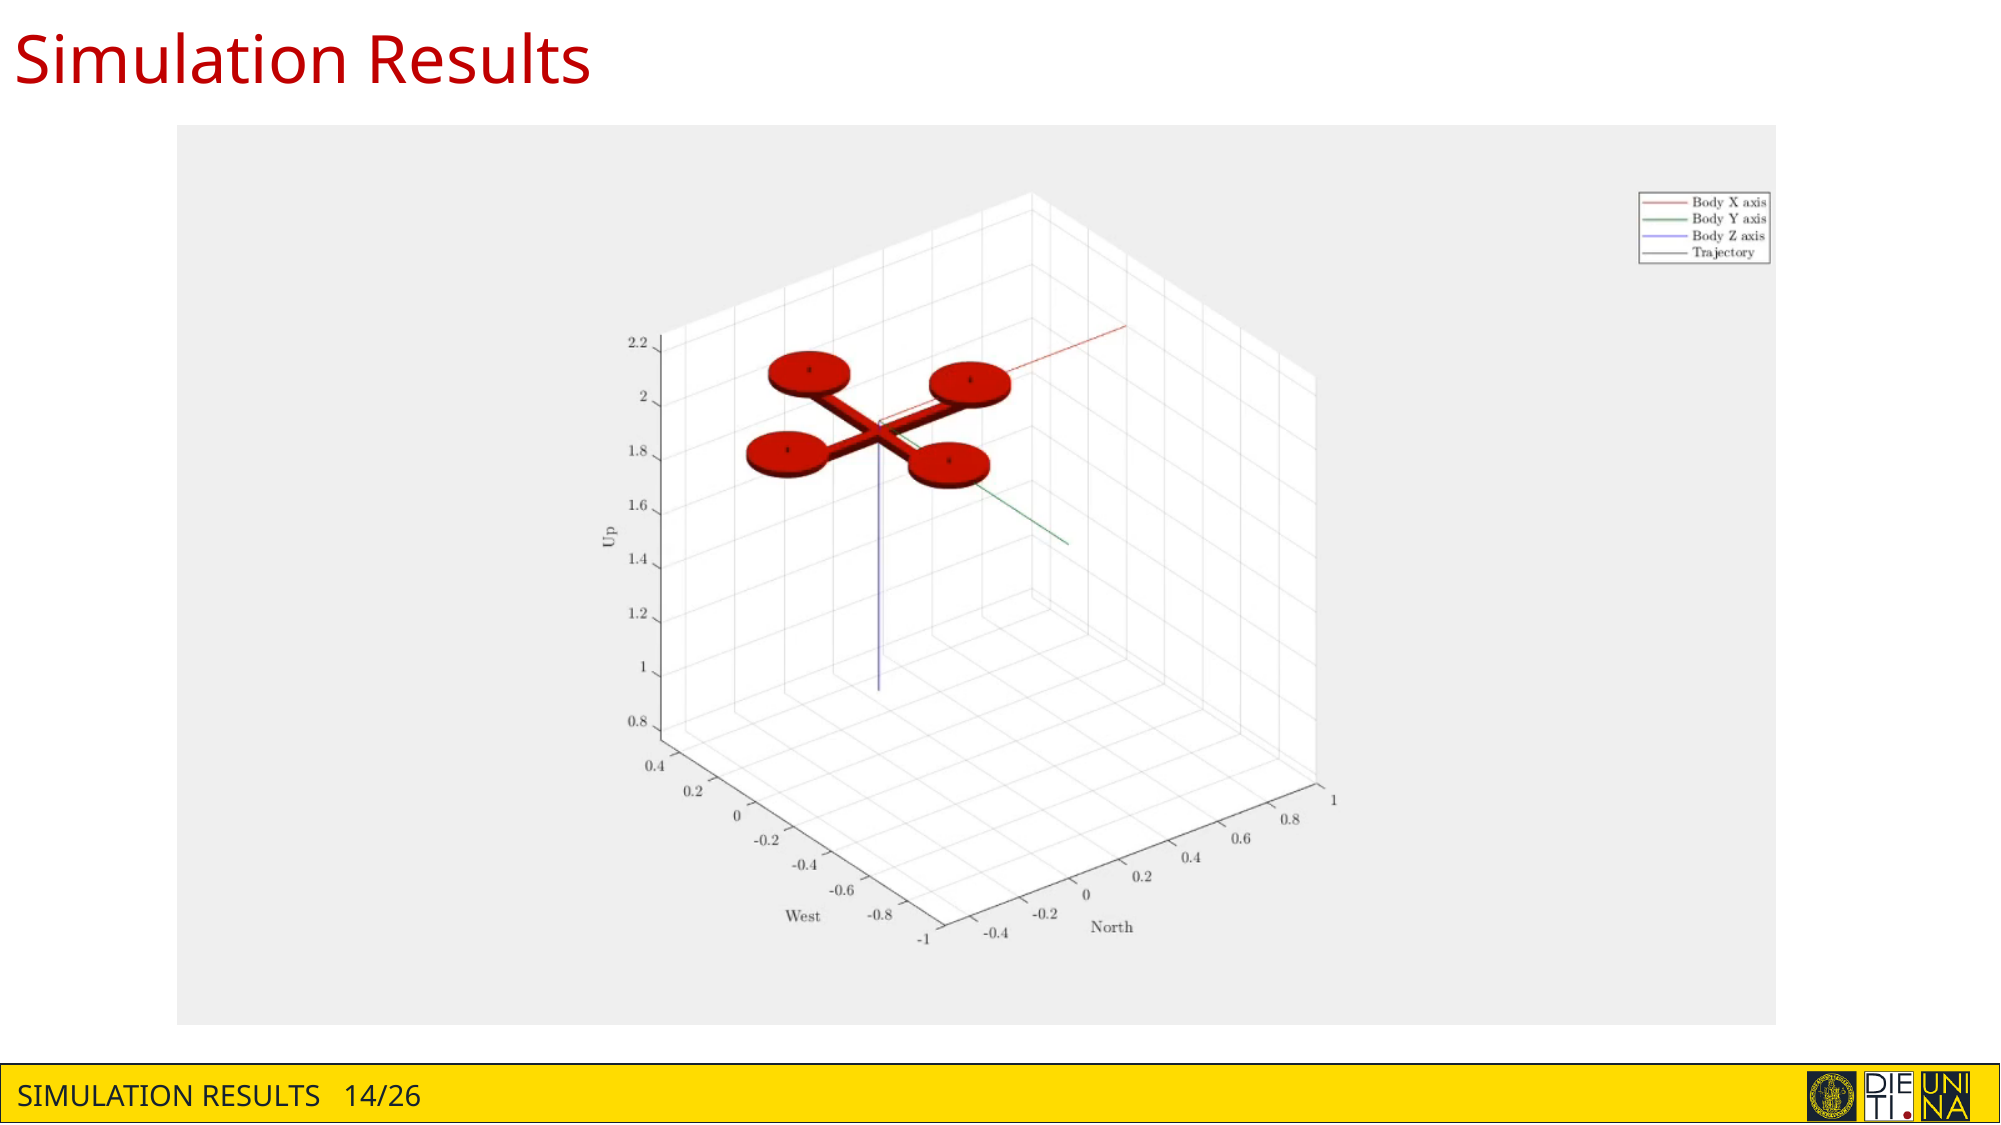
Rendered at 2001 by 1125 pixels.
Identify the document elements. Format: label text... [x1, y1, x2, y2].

picture [1806, 1069, 1970, 1123]
text_box [0, 1063, 2000, 1123]
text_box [176, 124, 1778, 1026]
text_box Simulation Results [0, 9, 1002, 105]
text_box SIMULATION RESULTS 14/26 [2, 1069, 1376, 1125]
